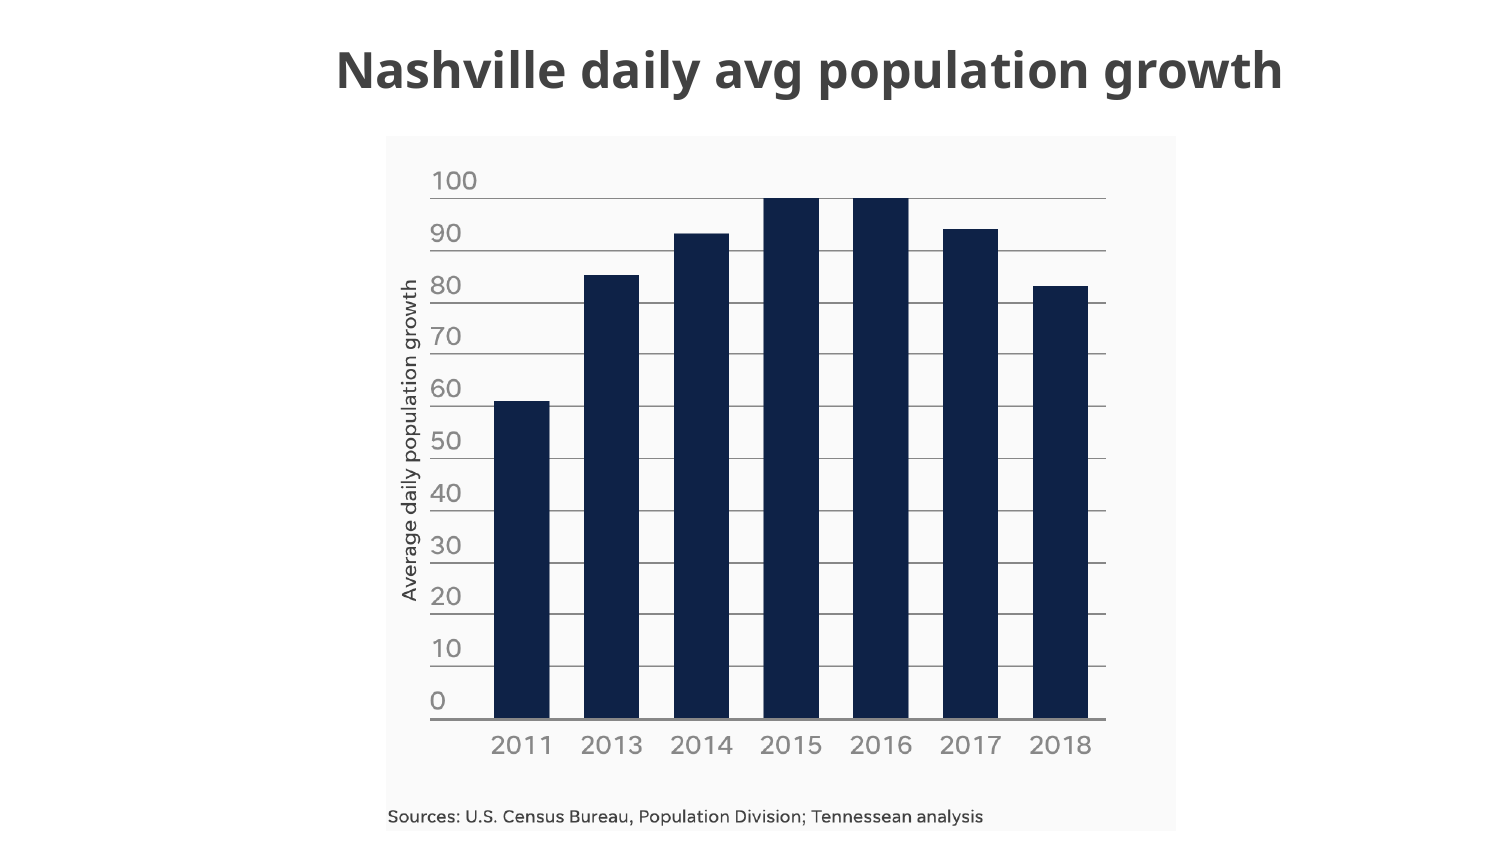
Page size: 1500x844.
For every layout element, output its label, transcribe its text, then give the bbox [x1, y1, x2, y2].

title Nashville daily avg population growth [213, 23, 1407, 188]
picture [386, 135, 1176, 832]
